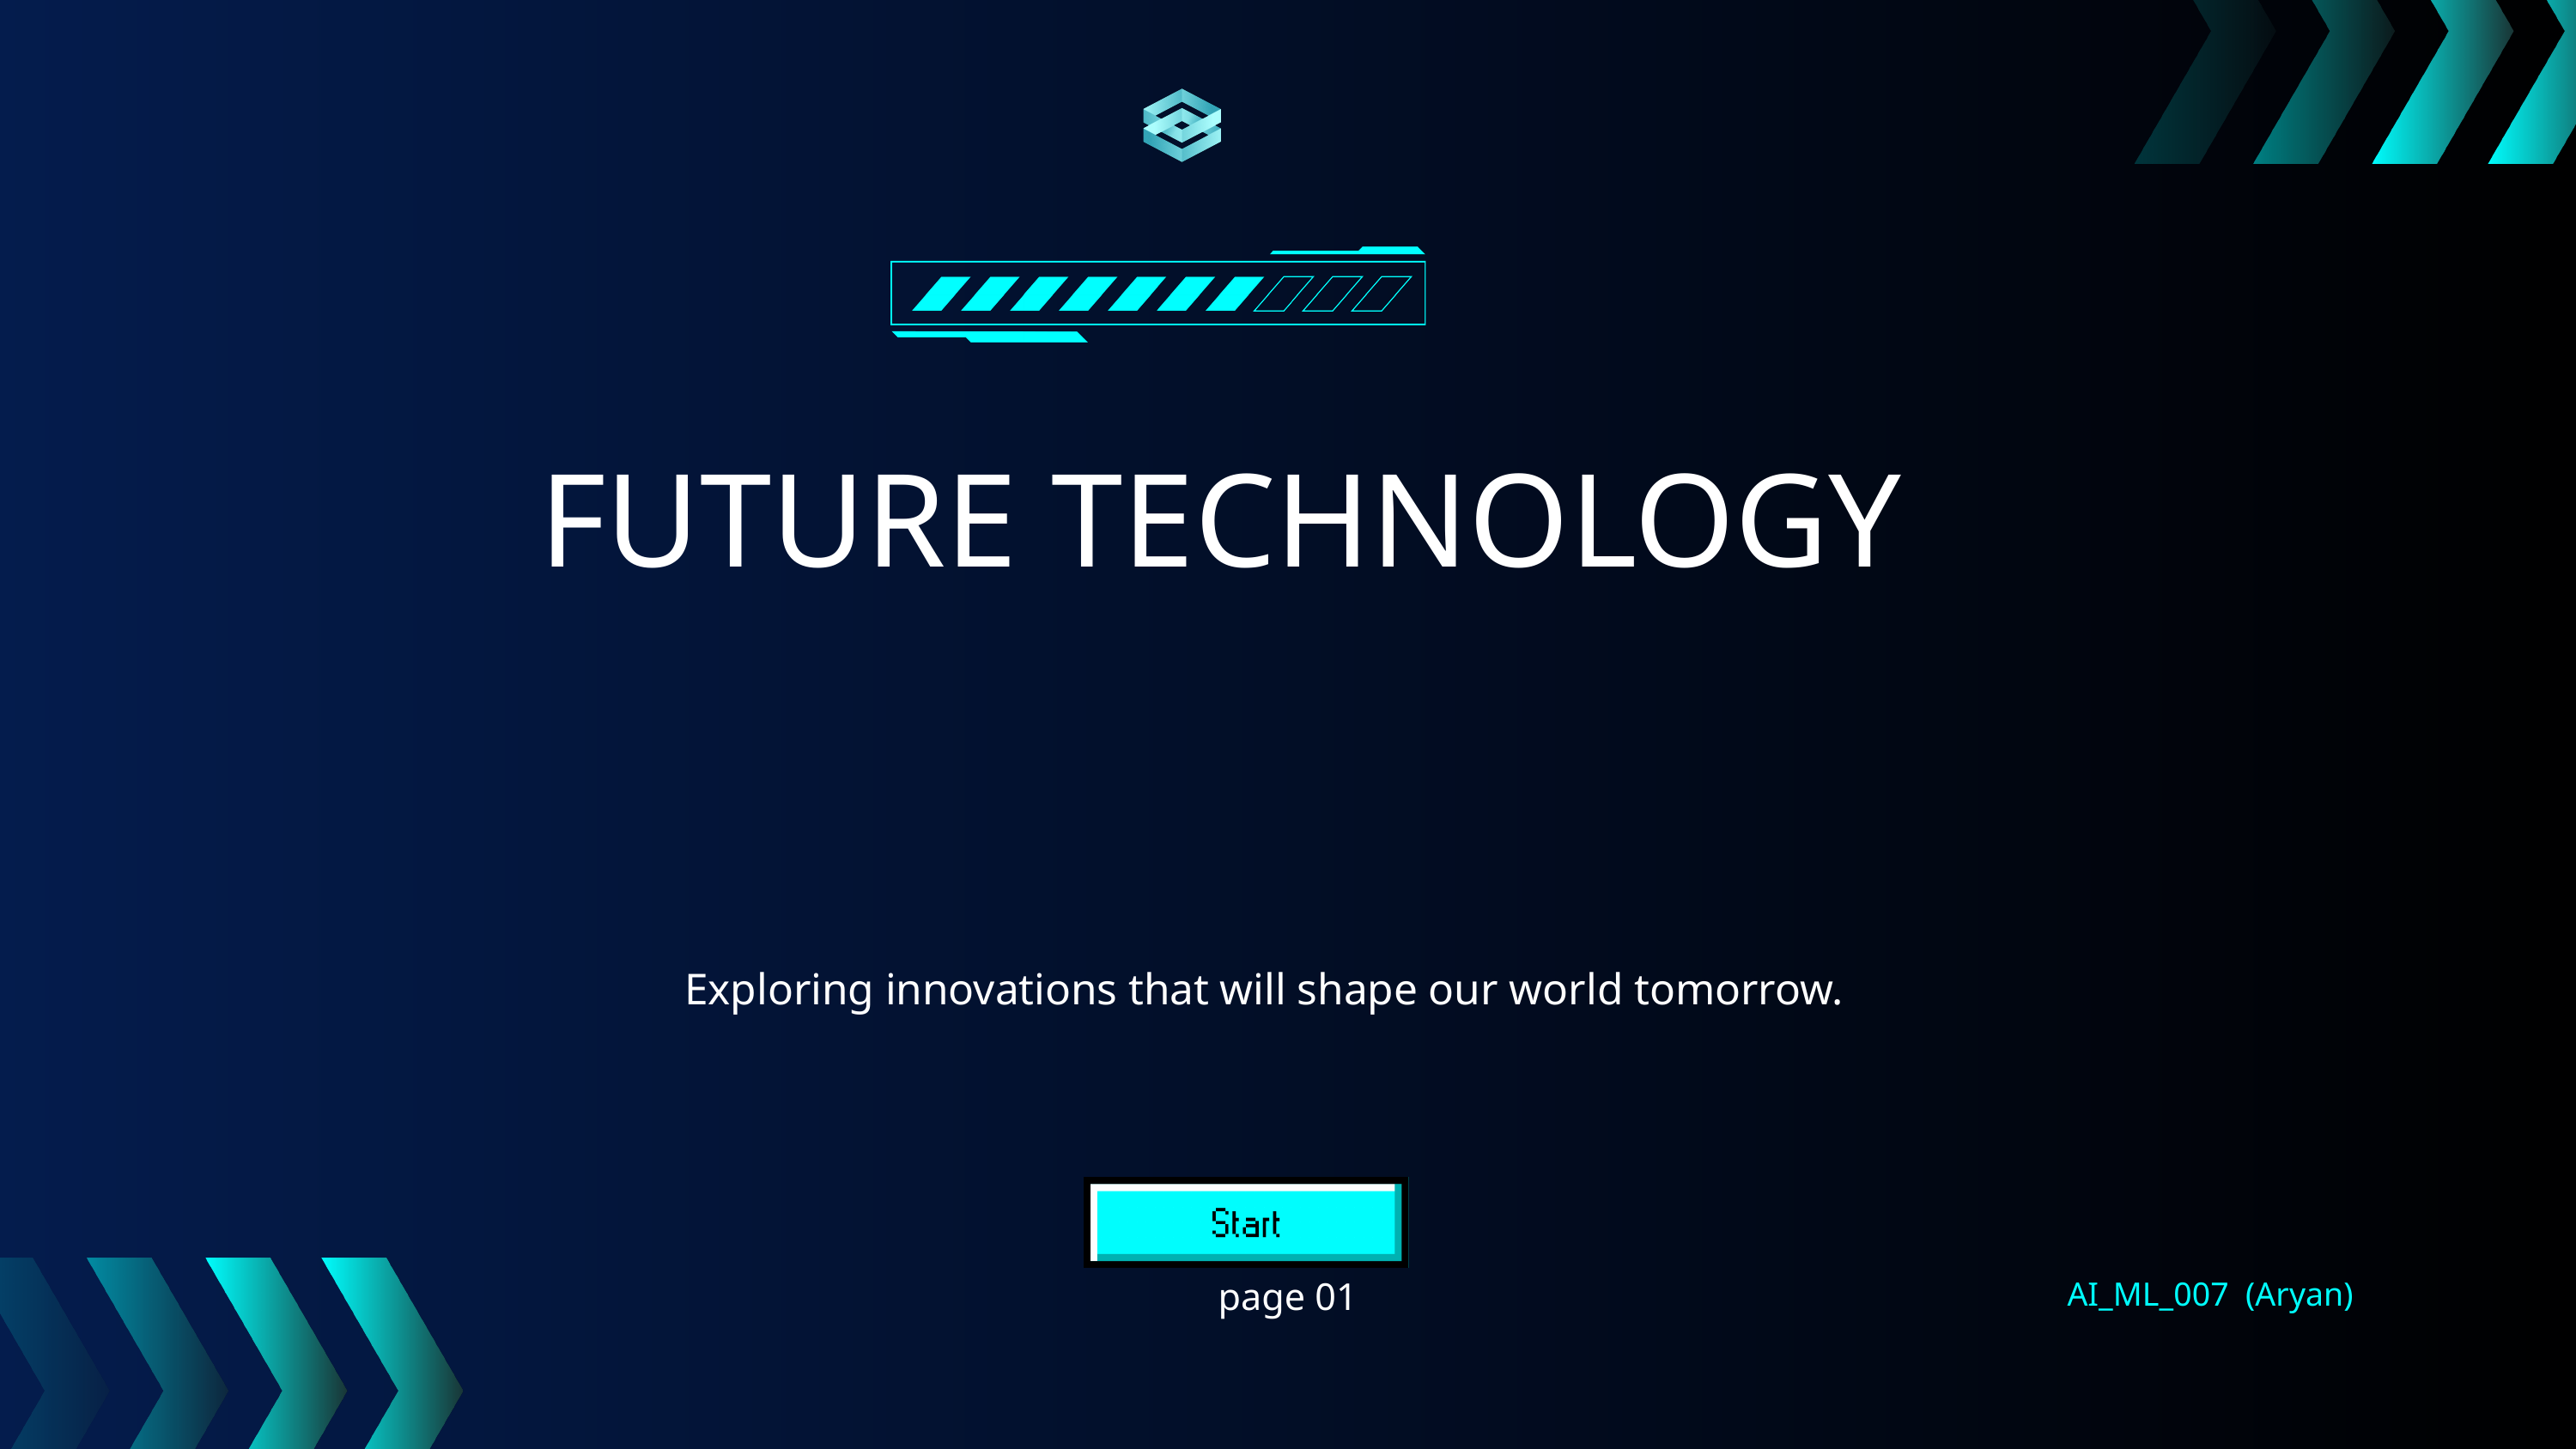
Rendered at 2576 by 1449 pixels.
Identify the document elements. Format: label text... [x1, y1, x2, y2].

text_box FUTURE TECHNOLOGY [332, 391, 2110, 593]
text_box [2134, 0, 2576, 164]
text_box AI_ML_007 (Aryan) [2054, 1267, 2382, 1319]
text_box [1143, 88, 1221, 162]
text_box [890, 246, 1426, 343]
text_box page 01 [1124, 1277, 1452, 1319]
text_box [0, 1258, 464, 1449]
text_box Exploring innovations that will shape our world tomorrow. [375, 967, 2153, 1014]
text_box [1083, 1177, 1409, 1268]
